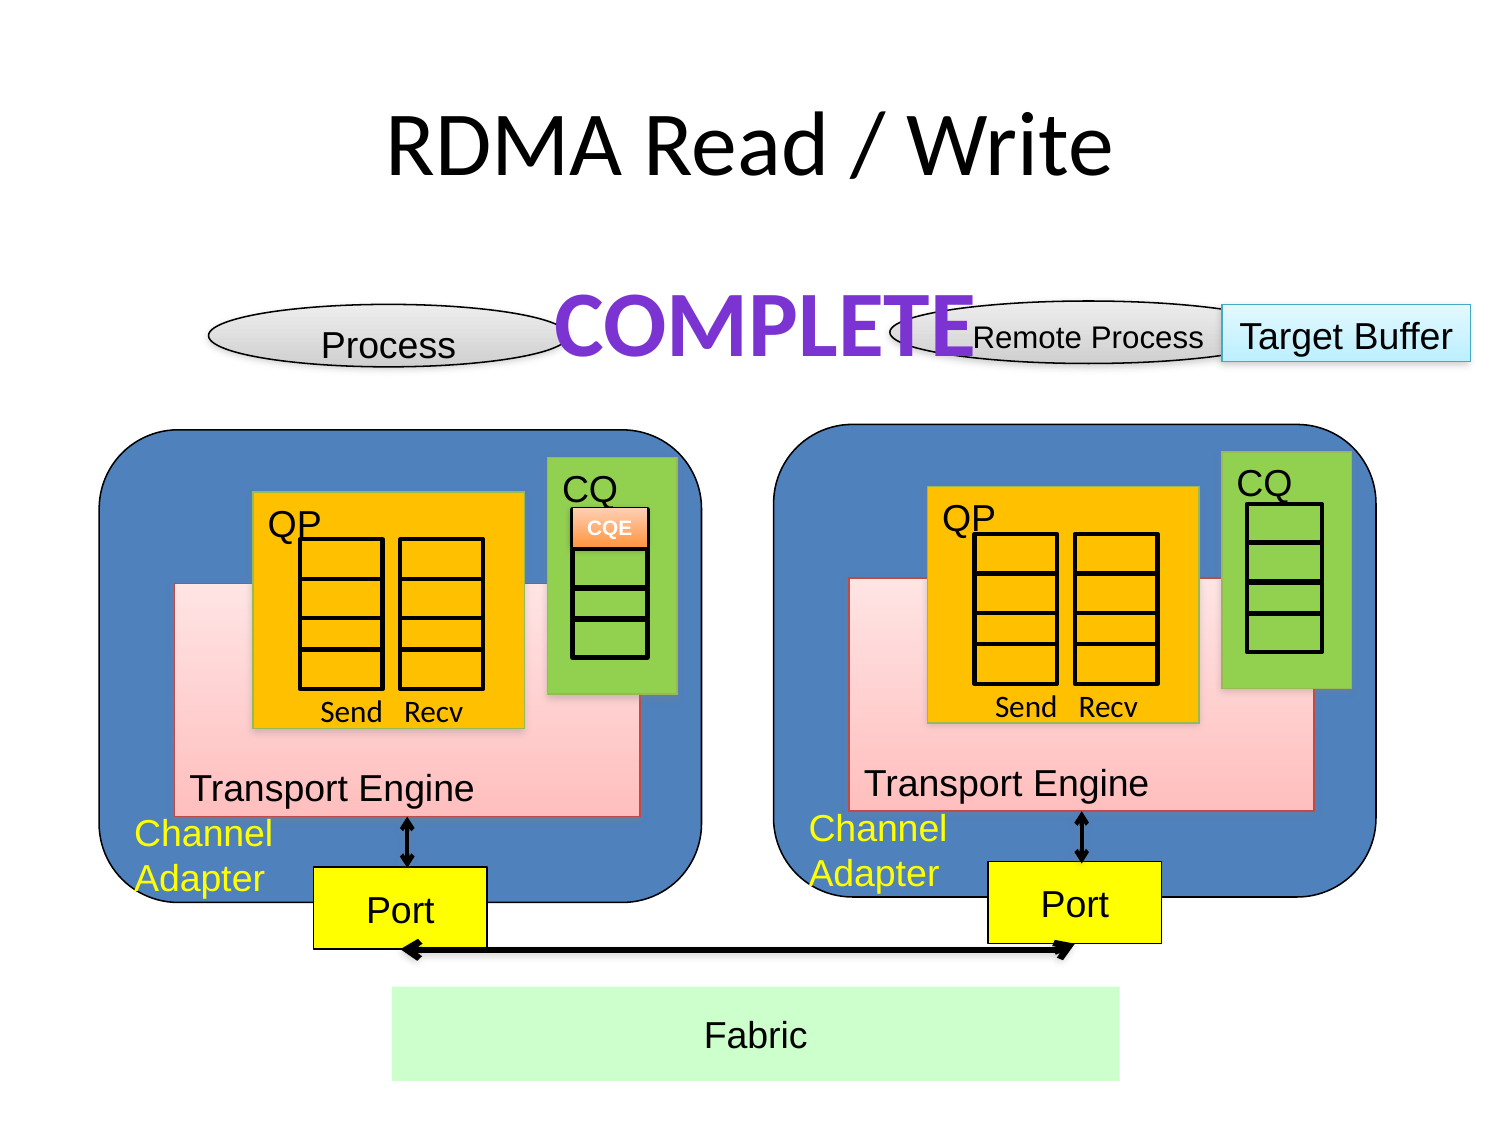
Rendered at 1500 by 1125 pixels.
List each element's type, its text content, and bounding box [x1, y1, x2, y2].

text_box Target Buffer [1221, 304, 1471, 362]
text_box Process [208, 304, 539, 367]
text_box Complete [539, 255, 992, 383]
title RDMA Read / Write [75, 45, 1425, 233]
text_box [734, 609, 741, 1125]
text_box Fabric [746, 986, 1120, 1081]
text_box Fabric [391, 986, 729, 1081]
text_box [773, 424, 1377, 944]
text_box Remote Process [992, 301, 1218, 364]
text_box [98, 429, 702, 950]
